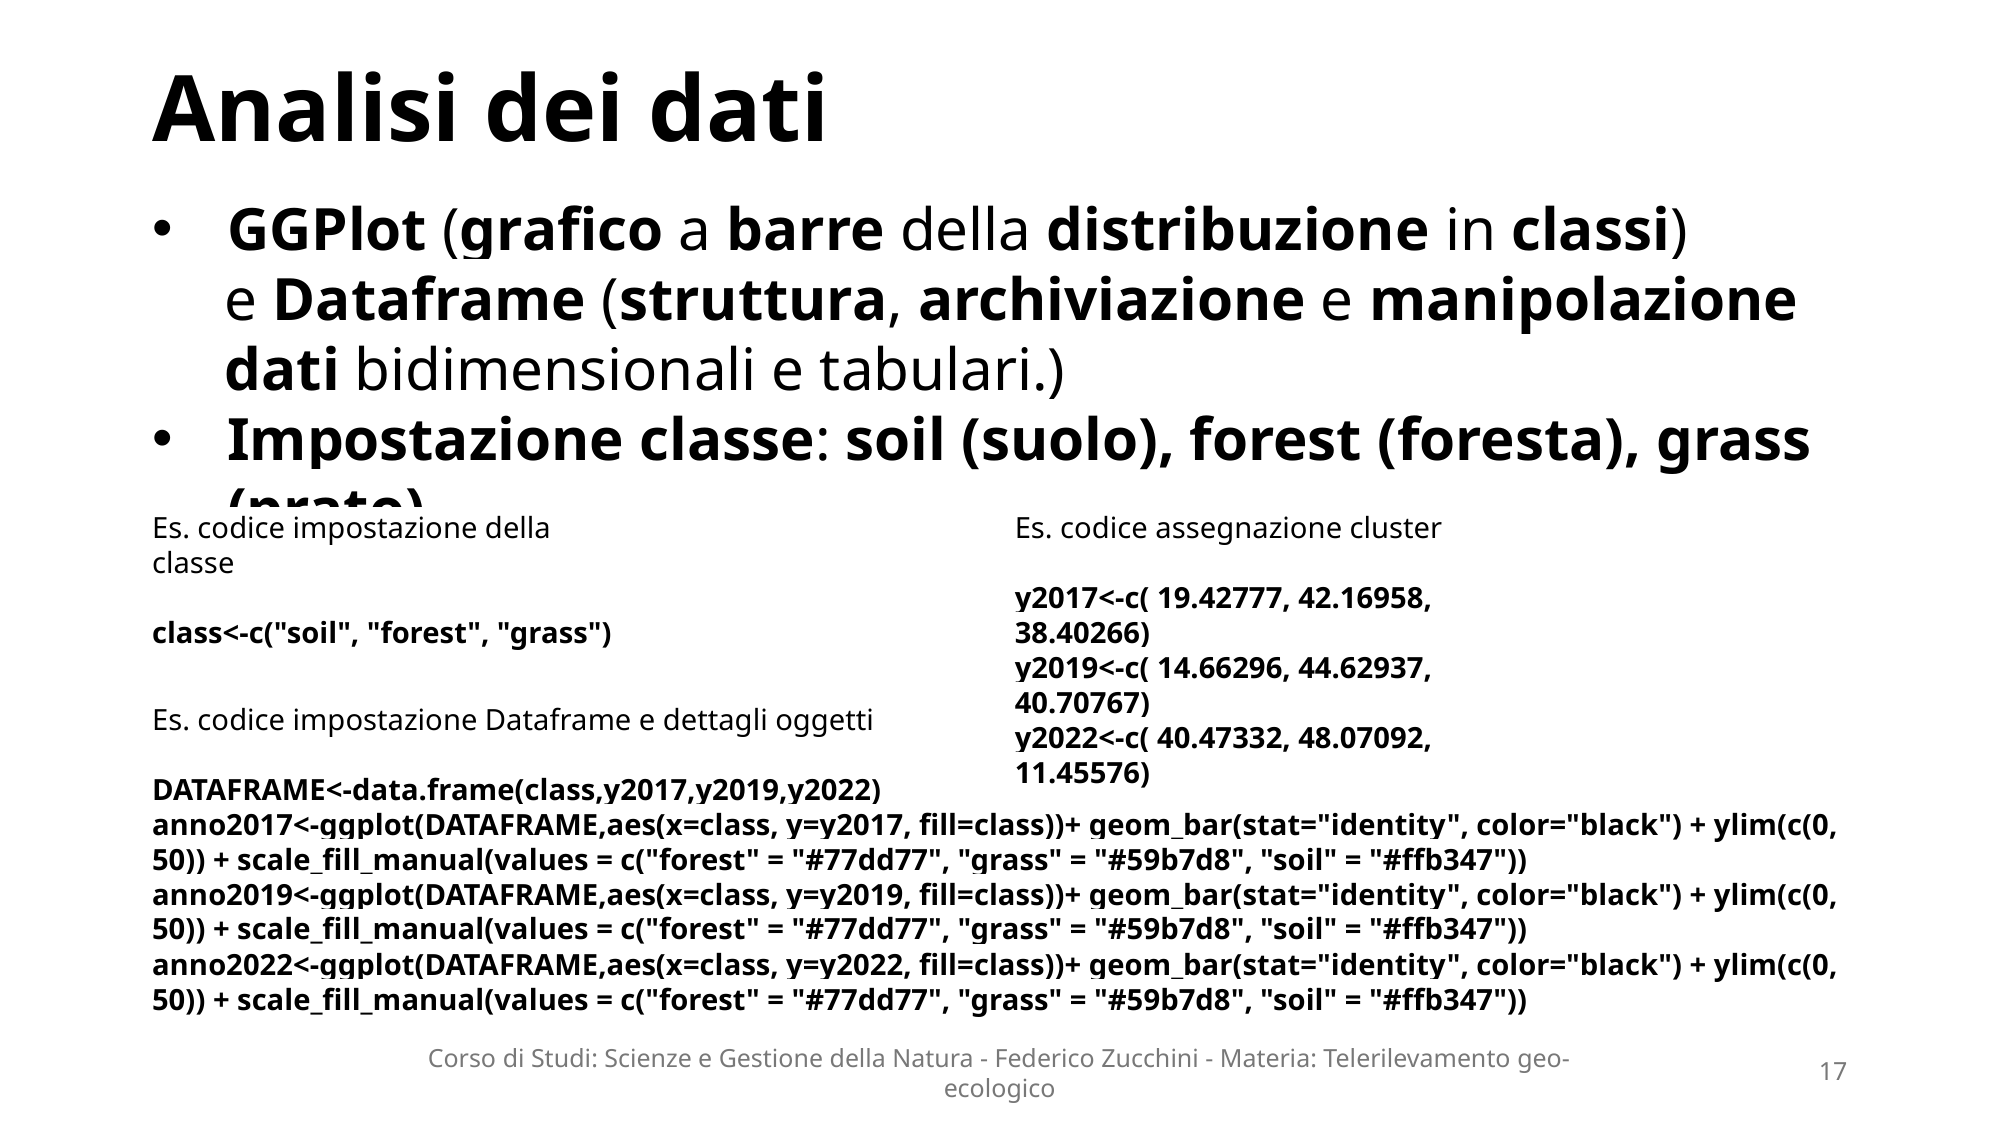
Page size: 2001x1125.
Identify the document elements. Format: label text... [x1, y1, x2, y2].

text_box GGPlot (grafico a barre della distribuzione in classi) e Dataframe (struttura, archiviazione e manipolazione dati bidimensionali e tabulari.) Impostazione classe: soil (suolo), forest (foresta), grass (prato). [137, 185, 1914, 550]
text_box Es. codice assegnazione cluster y2017<-c( 19.42777, 42.16958, 38.40266) y2019<-c( 14.66296, 44.62937, 40.70767) y2022<-c( 40.47332, 48.07092, 11.45576) [999, 501, 1564, 693]
title Analisi dei dati [137, 53, 1863, 170]
footer Corso di Studi: Scienze e Gestione della Natura - Federico Zucchini - Materia: Telerilevamento geo-ecologico [369, 1042, 1630, 1103]
text_box Es. codice impostazione della classe class<-c("soil", "forest", "grass") [137, 501, 650, 657]
slide_number 17 [1630, 1042, 1863, 1103]
text_box Es. codice impostazione Dataframe e dettagli oggetti DATAFRAME<-data.frame(class,y2017,y2019,y2022) anno2017<-ggplot(DATAFRAME,aes(x=class, y=y2017, fill=class))+ geom_bar(stat="identity", color="black") + ylim(c(0, 50)) + scale_fill_manual(values = c("forest" = "#77dd77", "grass" = "#59b7d8", "soil" = "#ffb347")) anno2019<-ggplot(DATAFRAME,aes(x=class, y=y2019, fill=class))+ geom_bar(stat="identity", color="black") + ylim(c(0, 50)) + scale_fill_manual(values = c("forest" = "#77dd77", "grass" = "#59b7d8", "soil" = "#ffb347")) anno2022<-ggplot(DATAFRAME,aes(x=class, y=y2022, fill=class))+ geom_bar(stat="identity", color="black") + ylim(c(0, 50)) + scale_fill_manual(values = c("forest" = "#77dd77", "grass" = "#59b7d8", "soil" = "#ffb347")) [137, 693, 1863, 1024]
